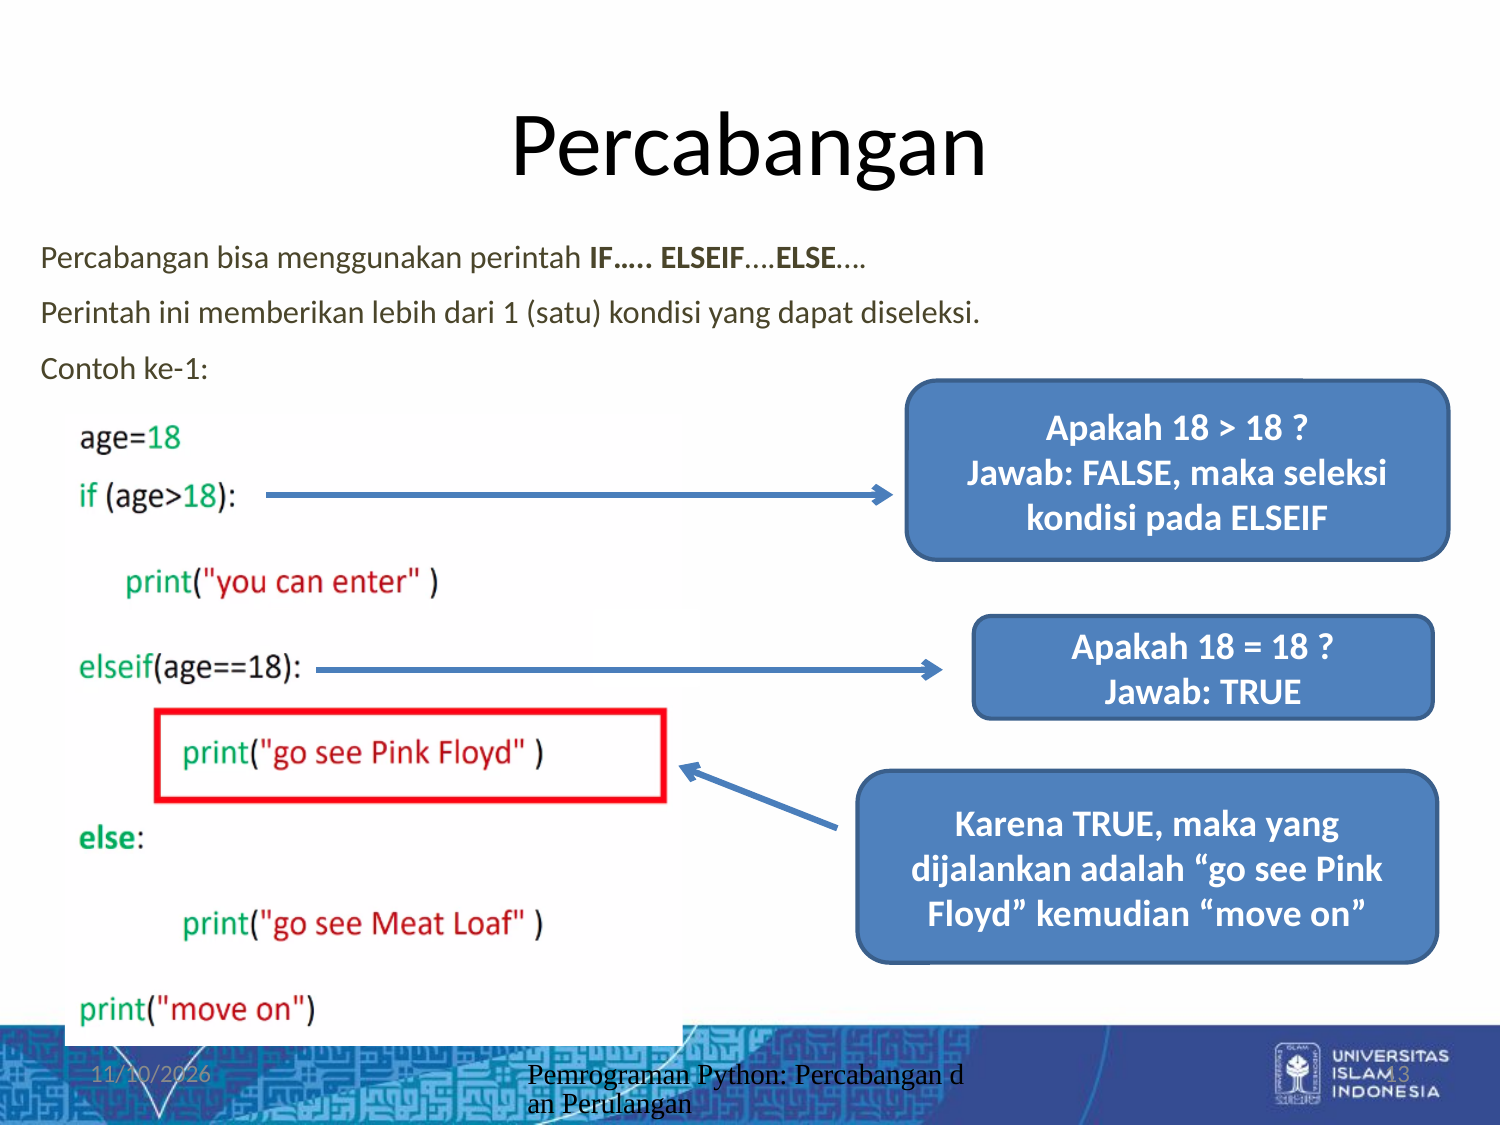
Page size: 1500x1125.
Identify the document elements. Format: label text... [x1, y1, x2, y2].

text_box Percabangan bisa menggunakan perintah IF….. ELSEIF….ELSE…. Perintah ini memberikan lebih dari 1 (satu) kondisi yang dapat diseleksi. Contoh ke-1: [25, 227, 1472, 394]
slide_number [75, 1055, 425, 1103]
text_box Karena TRUE, maka yang dijalankan adalah “go see Pink Floyd” kemudian “move on” [855, 768, 1440, 965]
picture [68, 1046, 75, 1052]
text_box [64, 413, 699, 1046]
picture [0, 0, 1500, 1125]
text_box Apakah 18 = 18 ? Jawab: TRUE [971, 613, 1435, 721]
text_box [678, 765, 838, 829]
title Percabangan [75, 45, 1425, 227]
footer Pemrograman Python: Percabangan dan Perulangan [512, 1042, 988, 1103]
slide_number 13 [1074, 1042, 1425, 1103]
text_box Apakah 18 > 18 ? Jawab: FALSE, maka seleksi kondisi pada ELSEIF [904, 378, 1451, 562]
